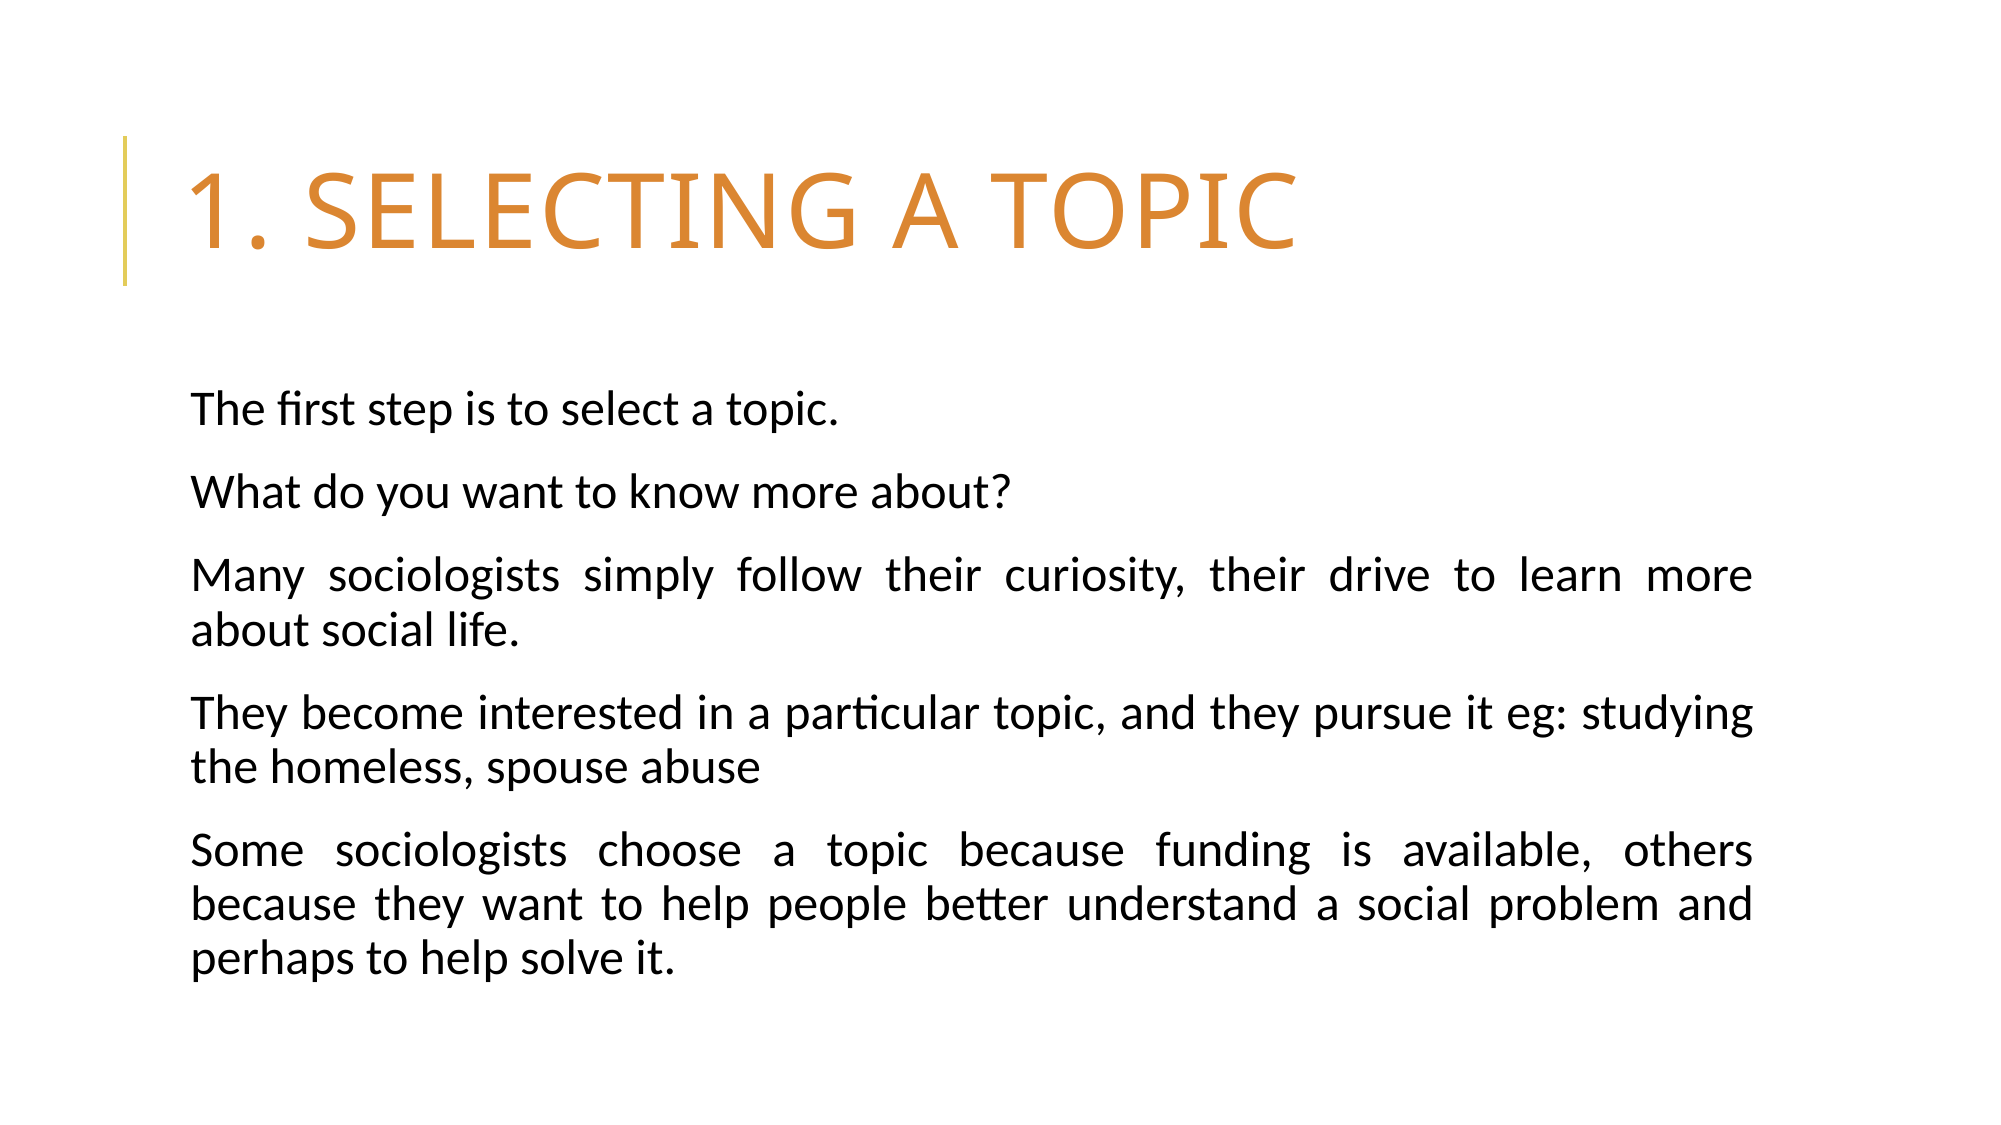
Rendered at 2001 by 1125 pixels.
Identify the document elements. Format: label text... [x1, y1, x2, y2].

title 1. Selecting a topic [168, 96, 1763, 342]
list The first step is to select a topic. What do you want to know more about? Many sociologists simply follow their curiosity, their drive to learn more about social life. They become interested in a particular topic, and they pursue it eg: studying the homeless, spouse abuse Some sociologists choose a topic because funding is available, others because they want to help people better understand a social problem and perhaps to help solve it. [168, 375, 1763, 1035]
